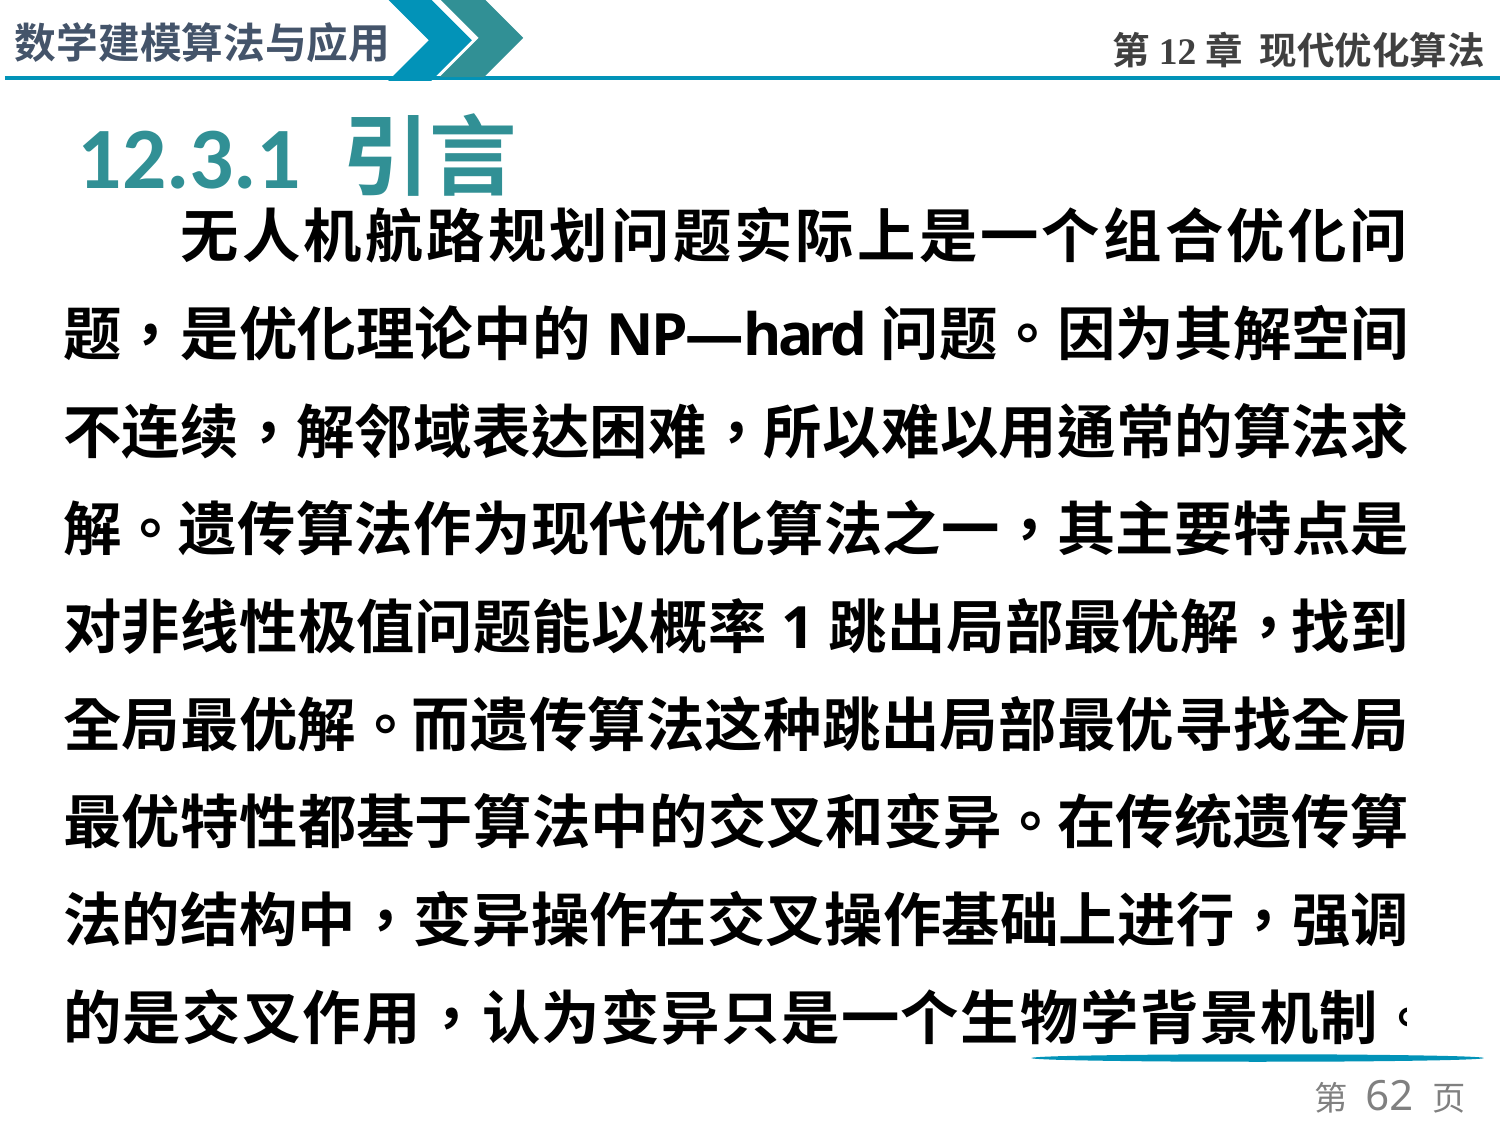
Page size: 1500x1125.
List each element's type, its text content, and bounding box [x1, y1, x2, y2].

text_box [63, 191, 1407, 1071]
text_box 12.3.1 引言 [63, 94, 1100, 191]
